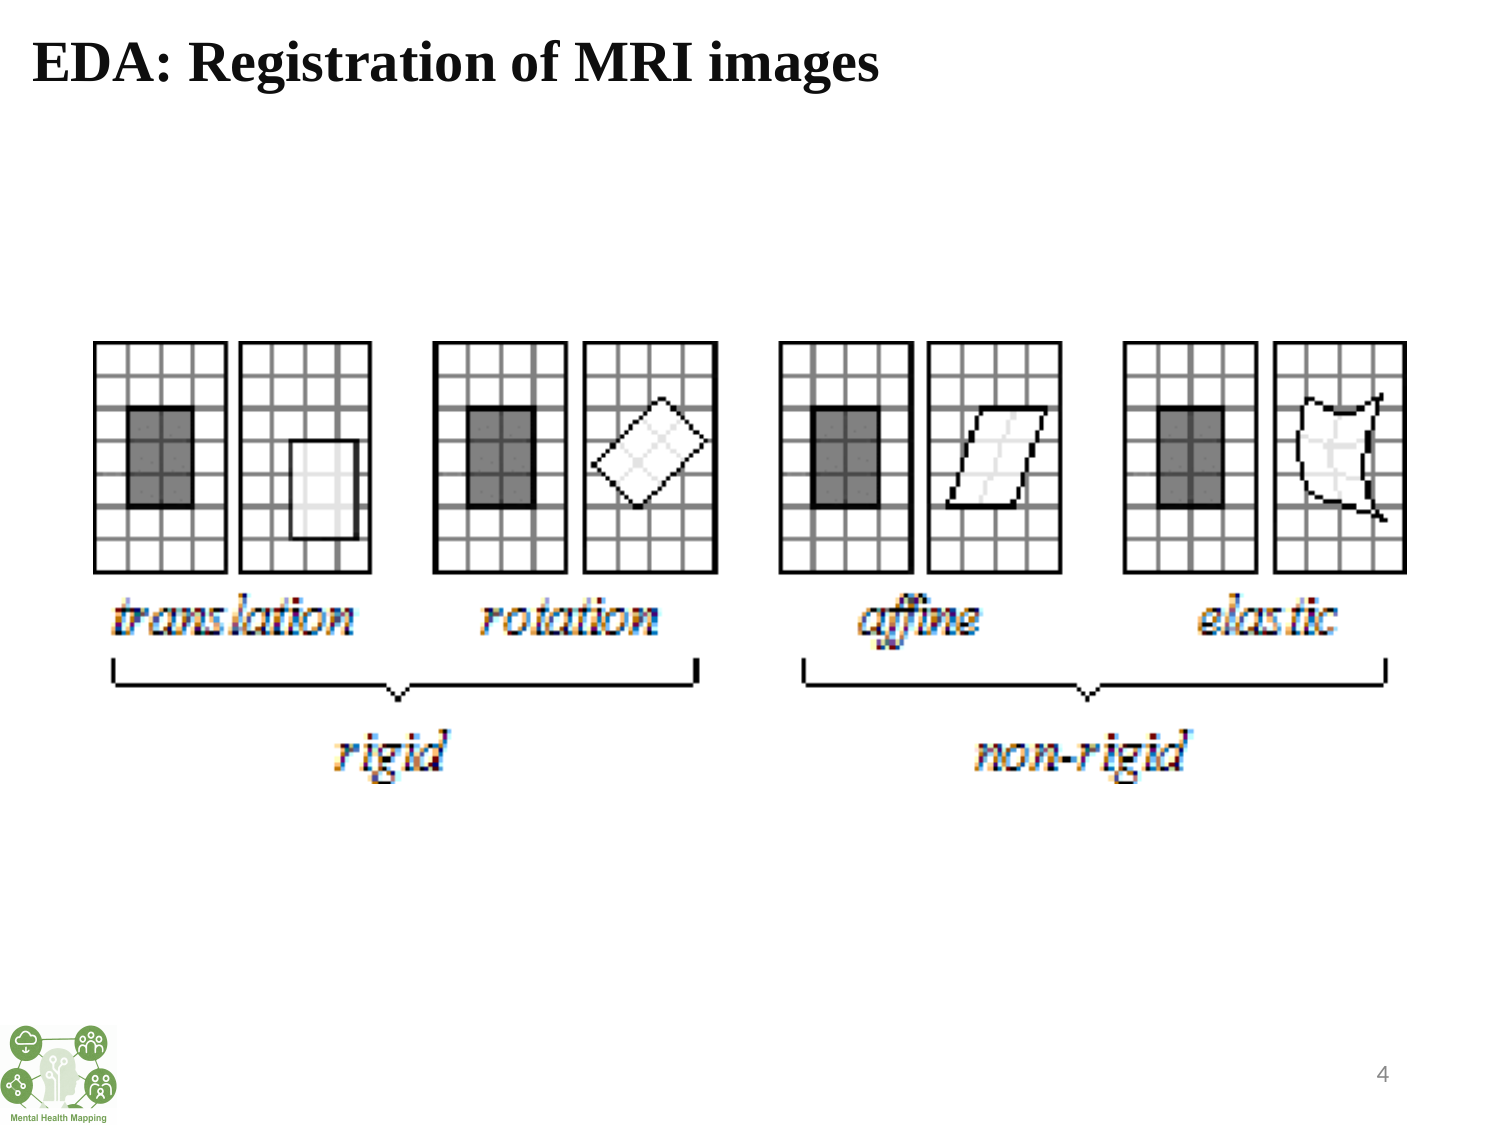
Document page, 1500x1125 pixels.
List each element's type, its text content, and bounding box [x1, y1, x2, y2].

picture [0, 1025, 118, 1125]
picture [93, 341, 1407, 784]
slide_number 4 [1353, 1051, 1398, 1094]
text_box EDA: Registration of MRI images [17, 15, 1152, 101]
